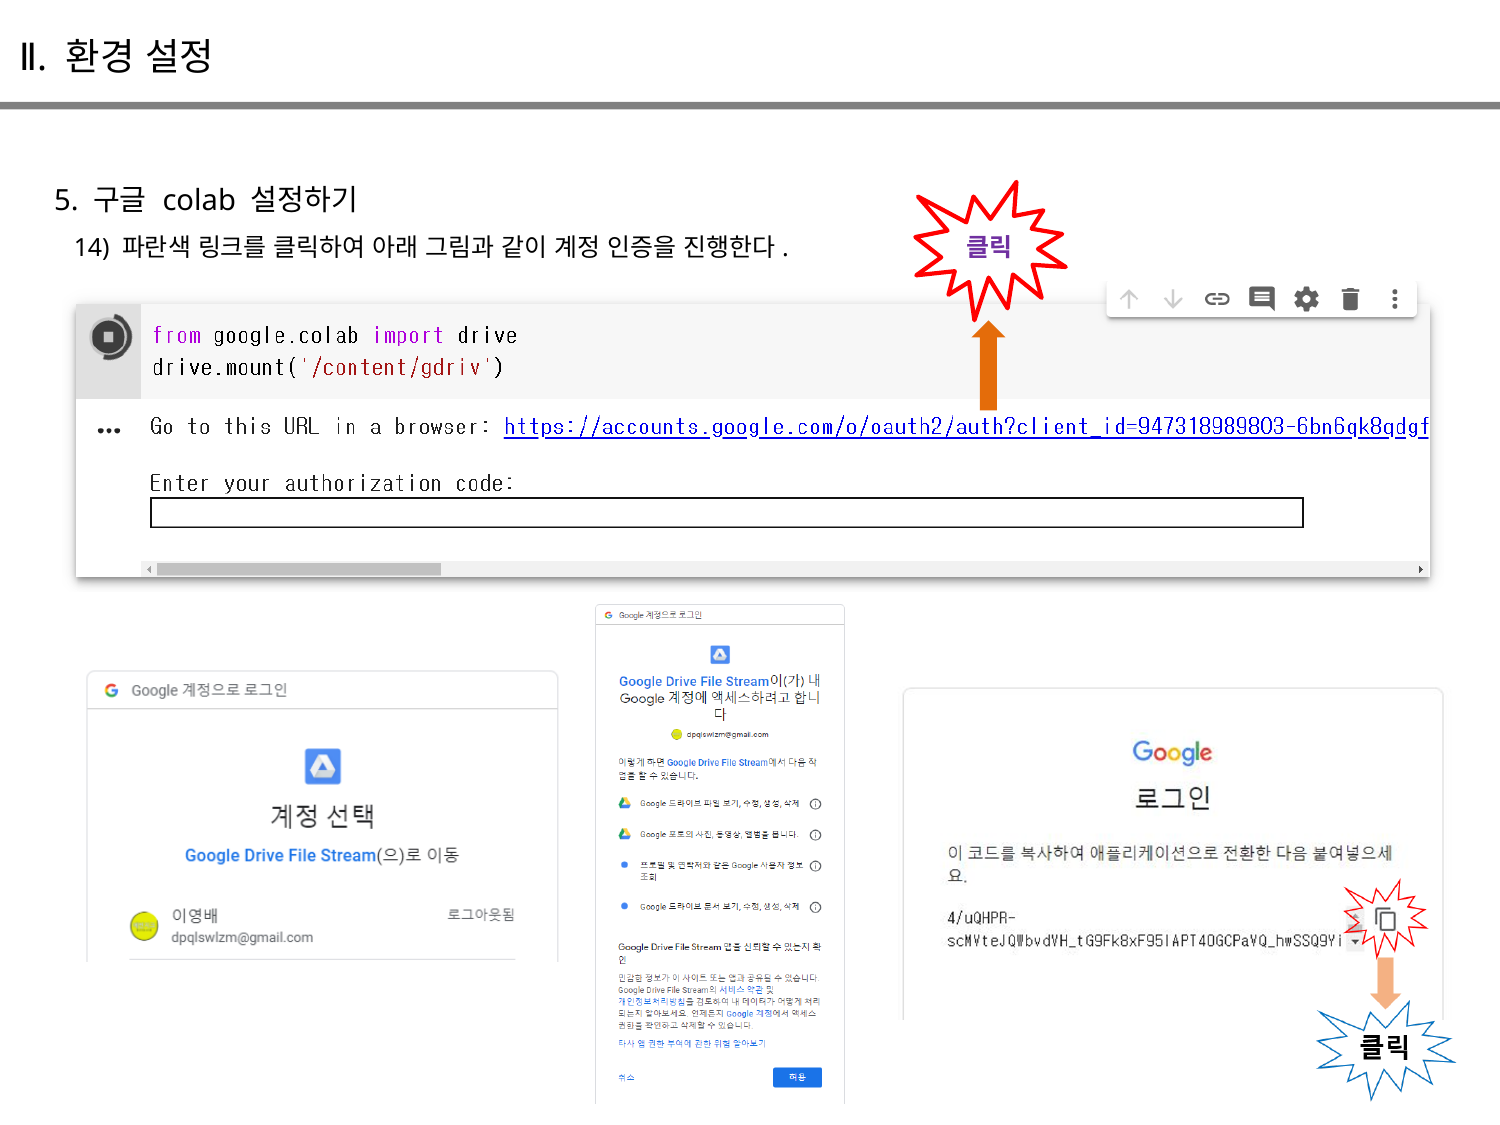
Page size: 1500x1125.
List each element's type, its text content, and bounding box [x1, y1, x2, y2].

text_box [76, 595, 1470, 1104]
text_box Ⅱ. 환경 설정 [3, 25, 285, 86]
text_box [0, 100, 1500, 111]
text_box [62, 181, 1444, 592]
text_box 5. 구글 colab 설정하기 14) 파란색 링크를 클릭하여 아래 그림과 같이 계정 인증을 진행한다. [39, 156, 1010, 269]
